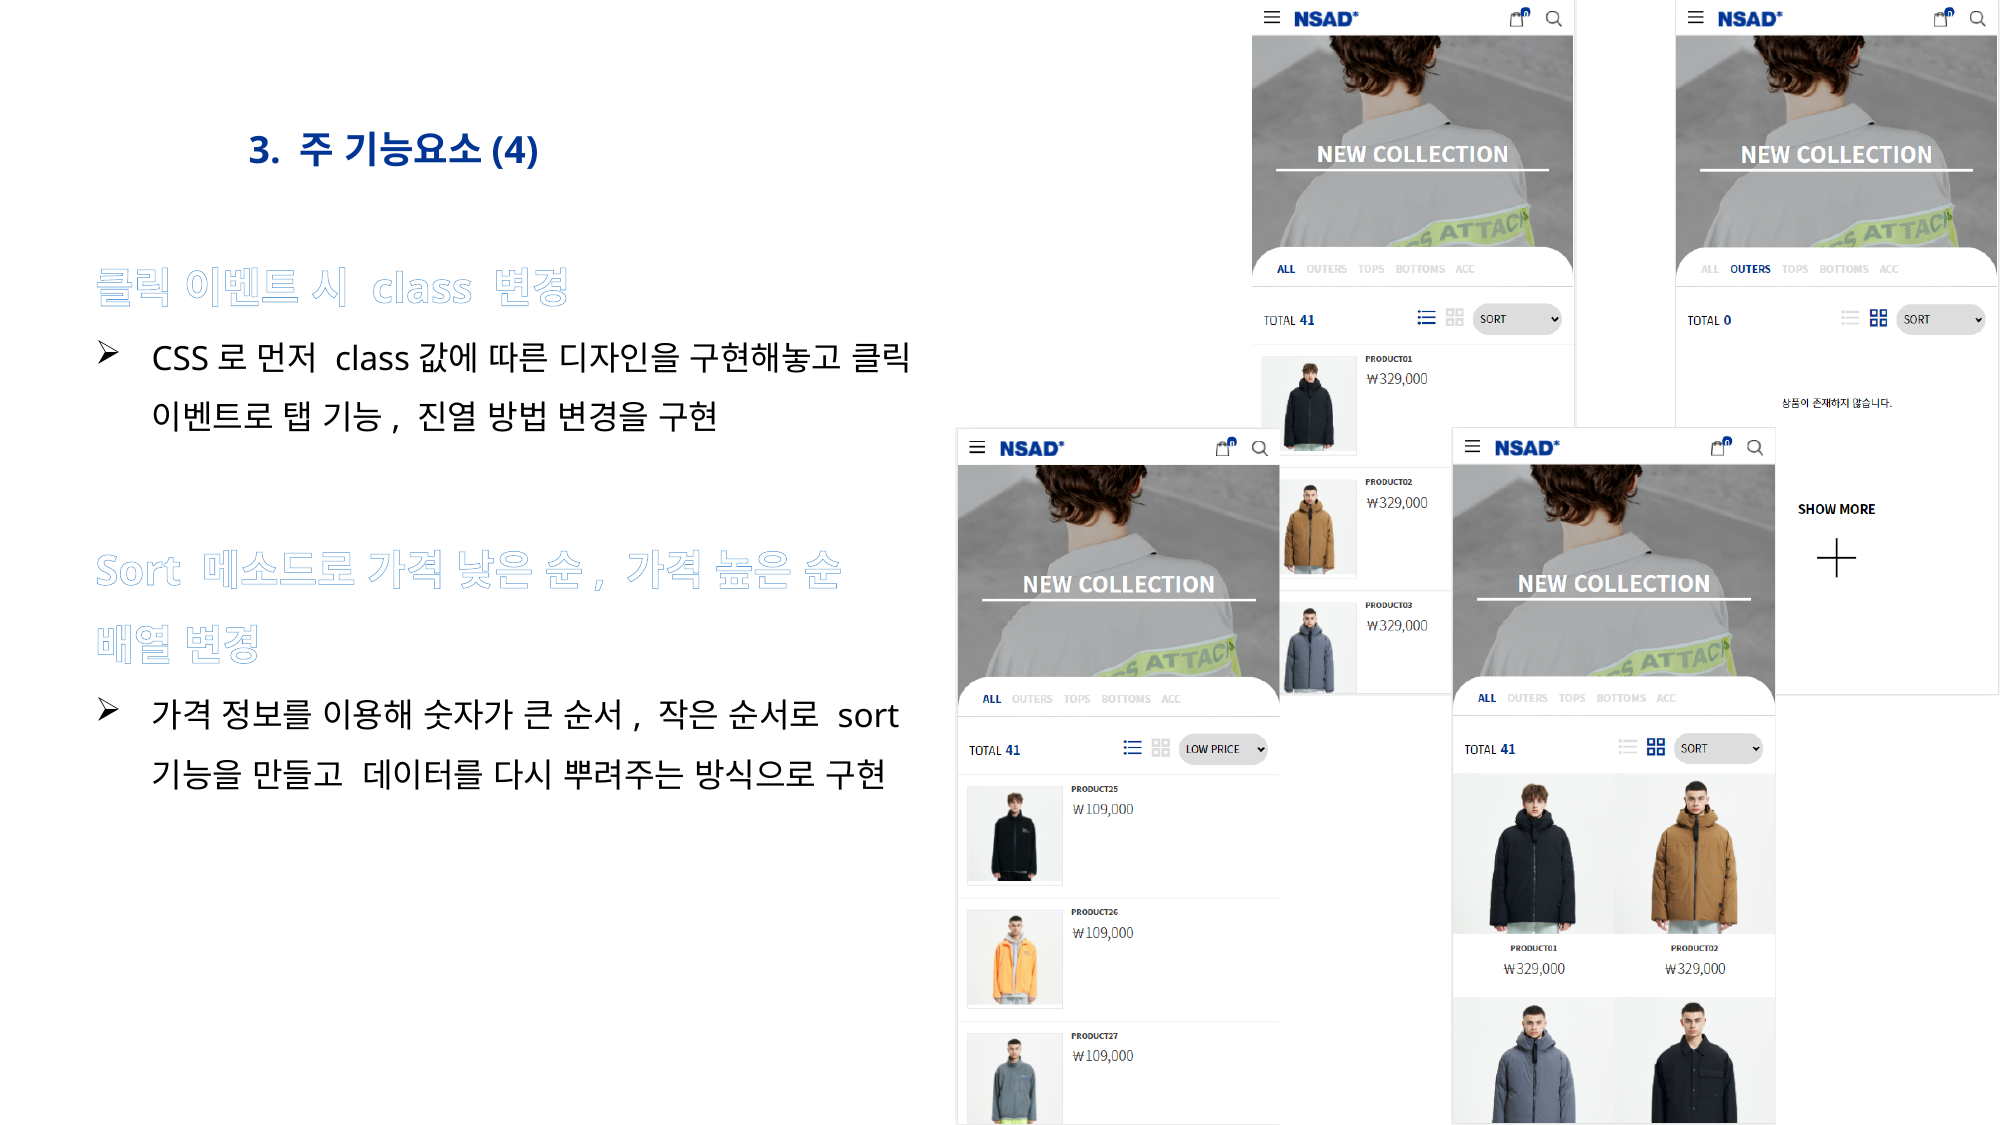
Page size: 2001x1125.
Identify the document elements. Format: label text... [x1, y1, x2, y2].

picture [955, 0, 2000, 1125]
text_box CSS로 먼저 class값에 따른 디자인을 구현해놓고 클릭 이벤트로 탭 기능, 진열 방법 변경을 구현 [80, 308, 1006, 498]
text_box Sort 메소드로 가격 낮은 순, 가격 높은 순 배열 변경 [80, 554, 955, 633]
text_box 클릭 이벤트 시 class 변경 [80, 234, 969, 308]
text_box 가격 정보를 이용해 숫자가 큰 순서, 작은 순서로 sort 기능을 만들고 데이터를 다시 뿌려주는 방식으로 구현 [80, 666, 955, 1062]
text_box 3. 주 기능요소(4) [80, 108, 708, 188]
